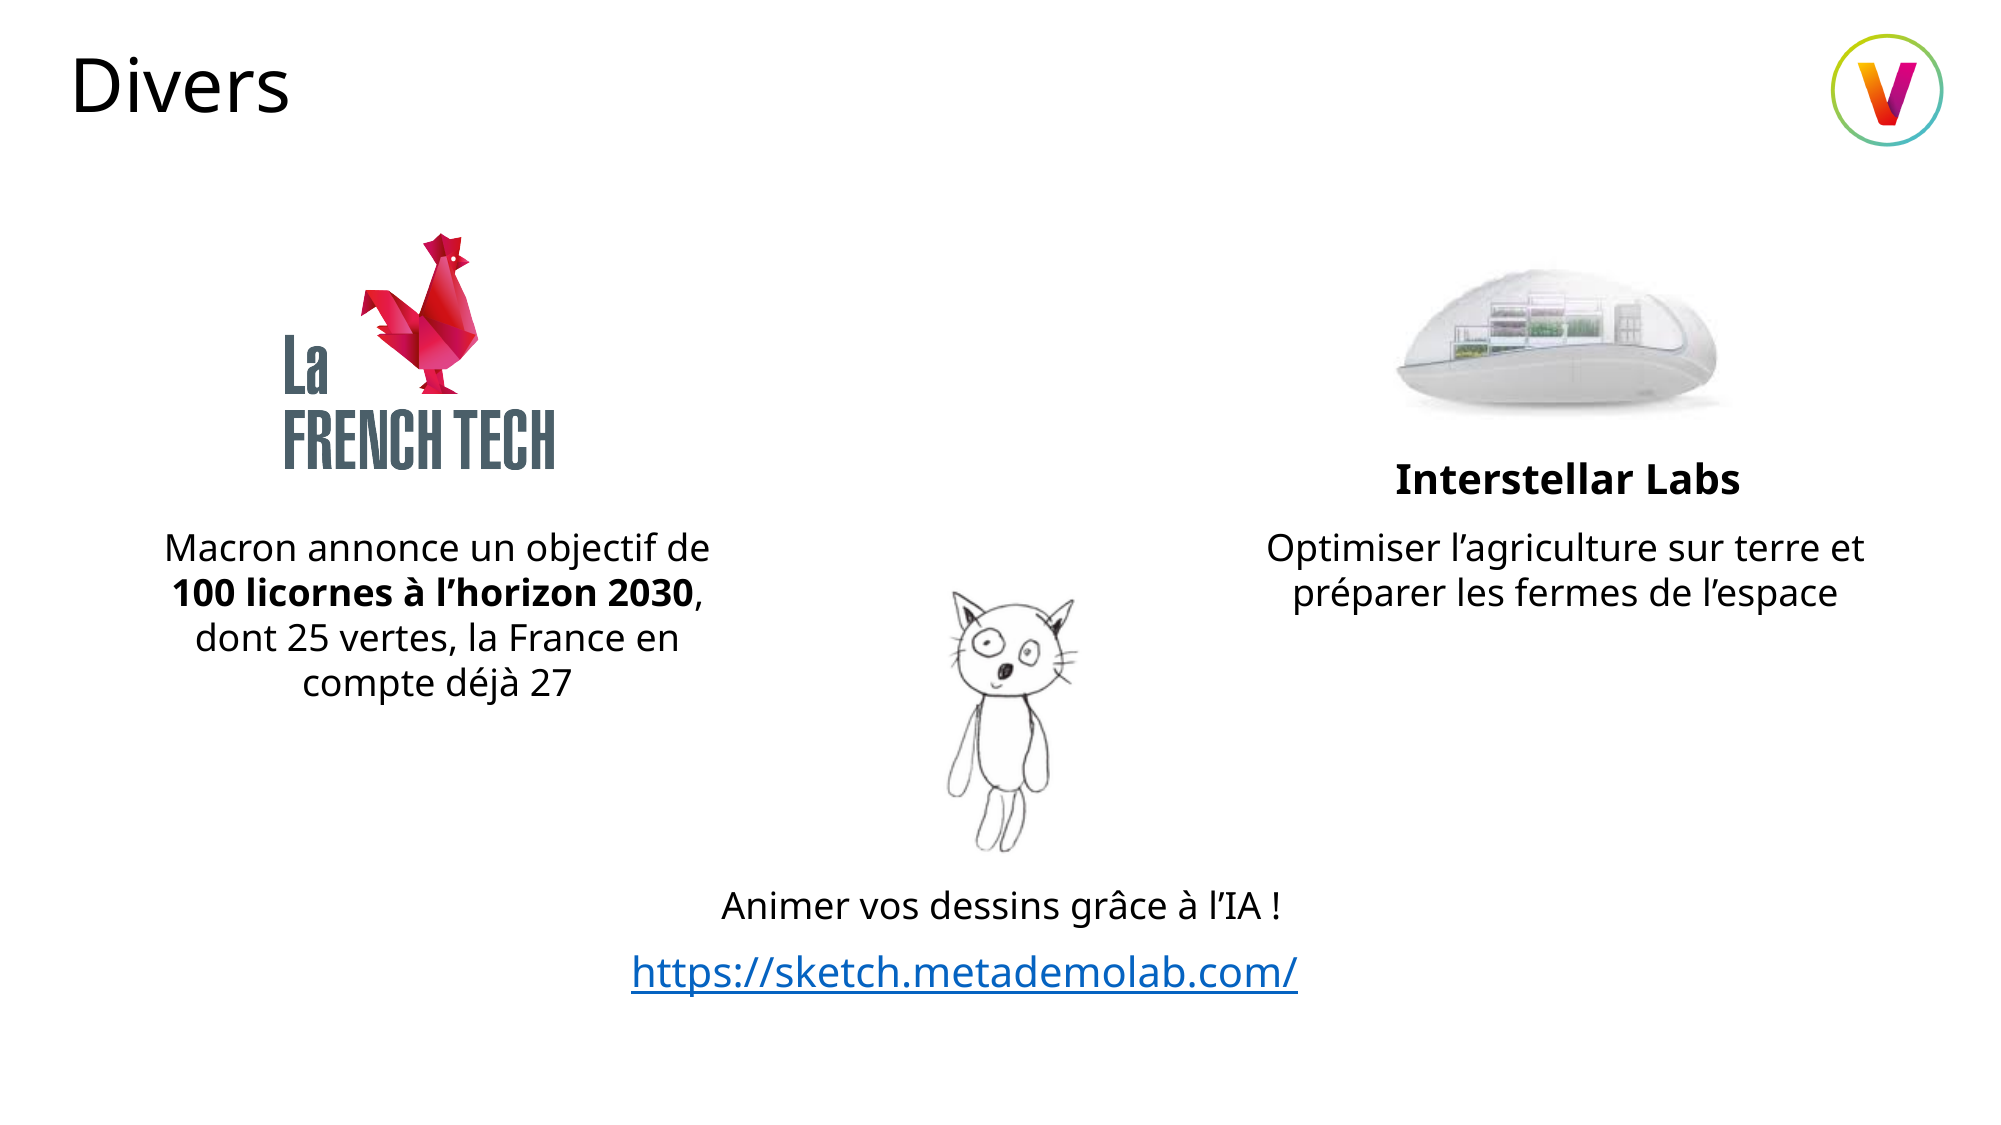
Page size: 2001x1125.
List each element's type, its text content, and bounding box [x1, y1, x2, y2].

text_box Animer vos dessins grâce à l’IA ! [588, 874, 1415, 935]
text_box https://sketch.metademolab.com/ [616, 938, 1387, 1011]
text_box Macron annonce un objectif de 100 licornes à l’horizon 2030, dont 25 vertes, la France en compte déjà 27 [112, 516, 763, 712]
picture [1331, 207, 1801, 470]
text_box Interstellar Labs [1333, 445, 1803, 511]
picture [799, 520, 1200, 921]
text_box Optimiser l’agriculture sur terre et préparer les fermes de l’espace [1239, 516, 1893, 621]
picture [285, 233, 554, 470]
title Divers [55, 29, 1798, 148]
picture [1798, 1, 1976, 179]
